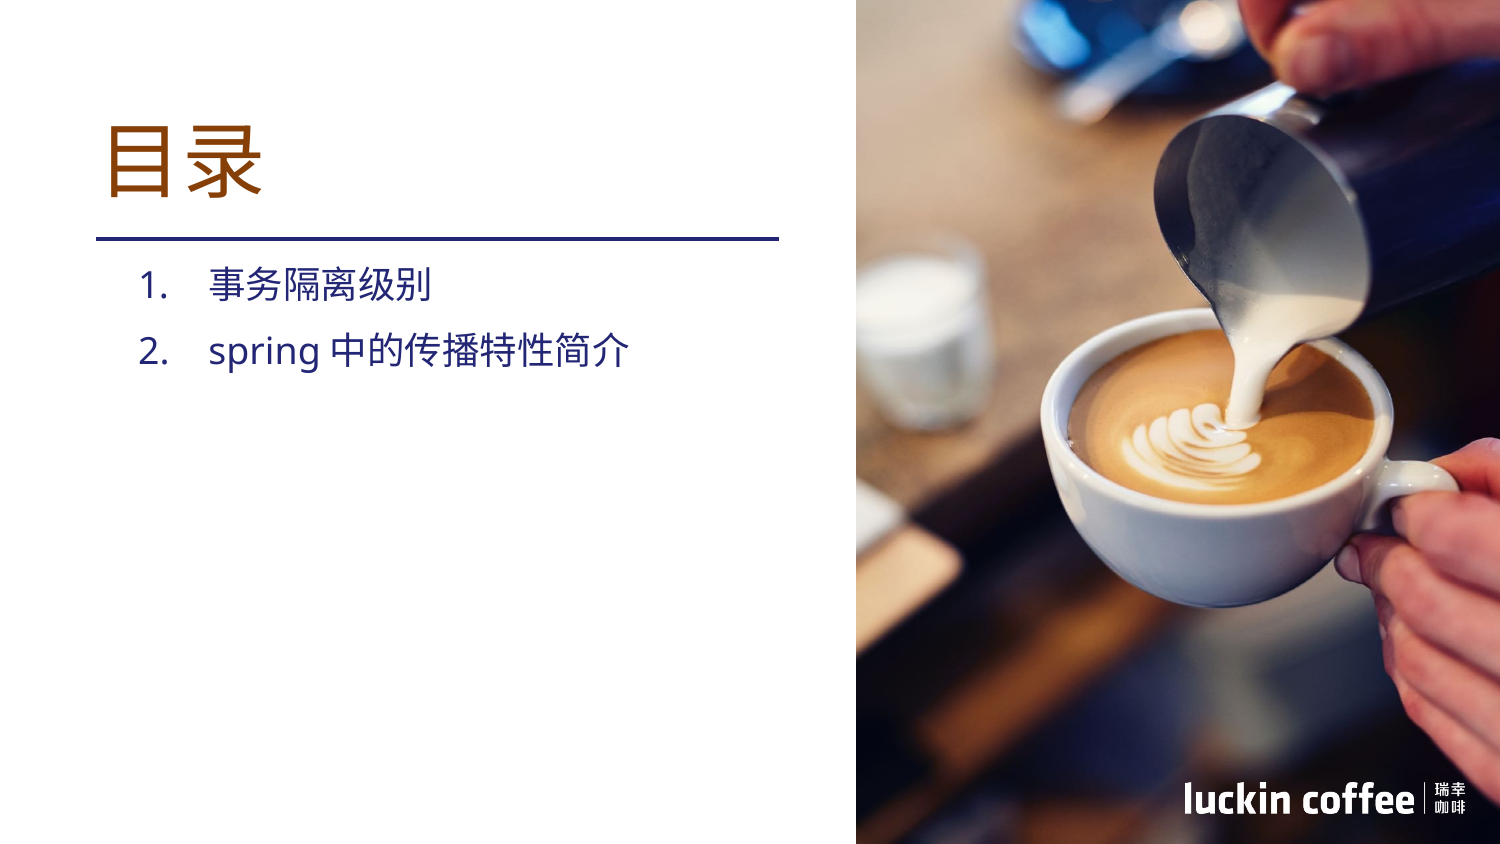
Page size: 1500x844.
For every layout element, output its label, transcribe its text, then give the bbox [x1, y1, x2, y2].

picture [856, 0, 1500, 844]
list 事务隔离级别 spring中的传播特性简介 [134, 257, 763, 765]
title 目录 [95, 104, 1356, 221]
